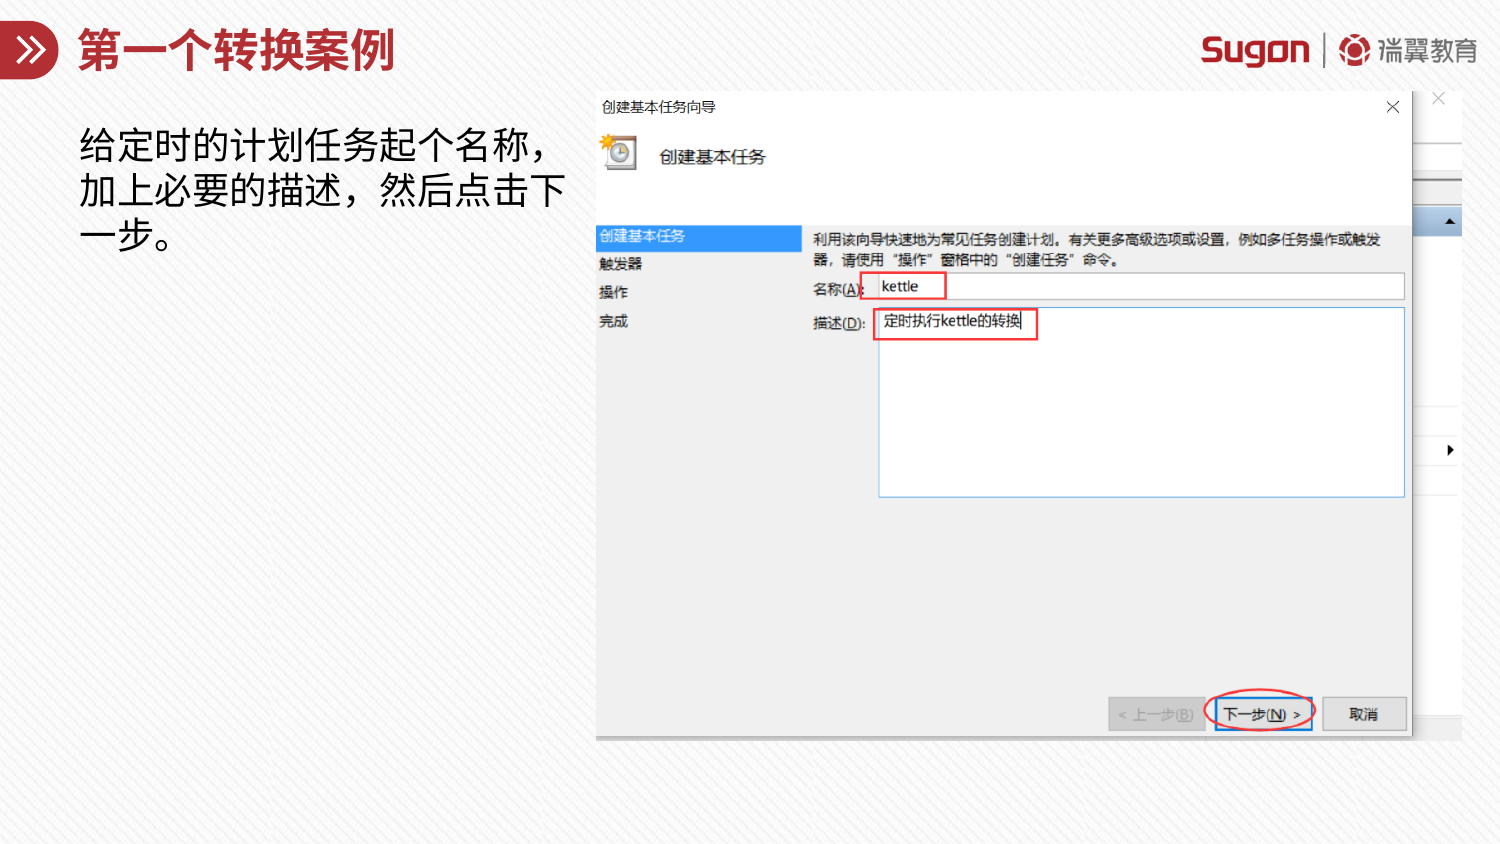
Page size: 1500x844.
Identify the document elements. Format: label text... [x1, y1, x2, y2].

title 第一个转换案例 [65, 22, 1161, 83]
text_box 给定时的计划任务起个名称，加上必要的描述，然后点击下一步。 [65, 114, 596, 265]
picture [0, 0, 1500, 844]
